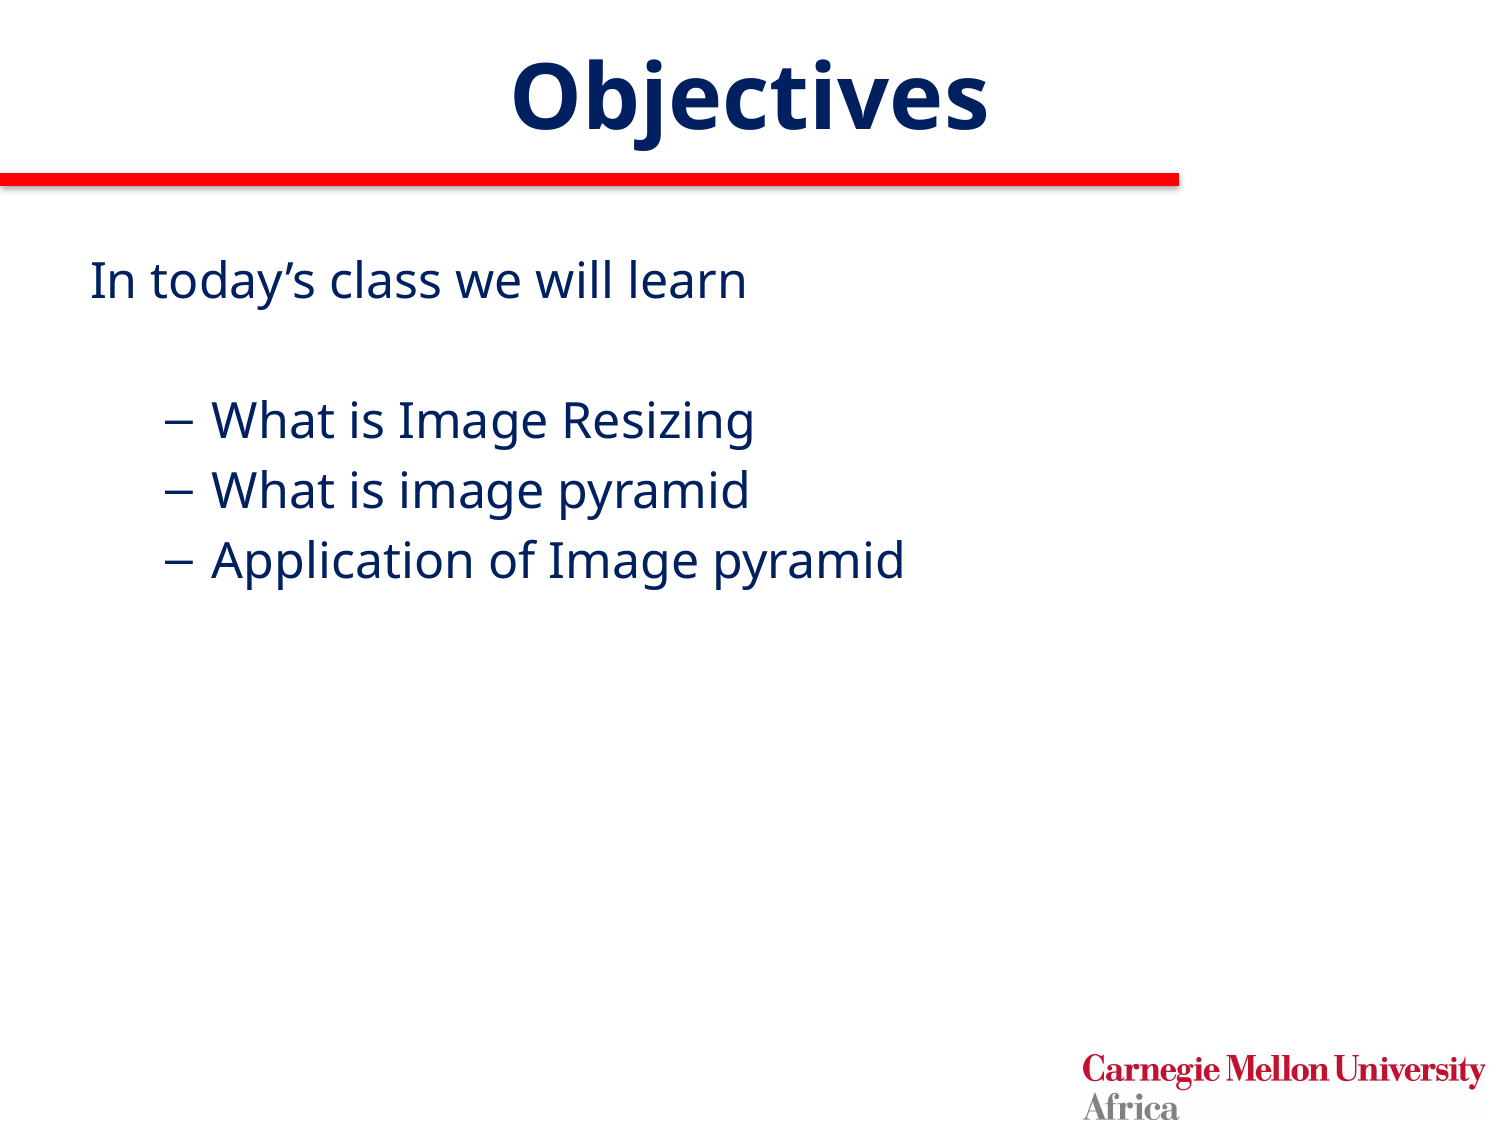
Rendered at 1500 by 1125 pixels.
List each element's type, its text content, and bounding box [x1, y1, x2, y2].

title Objectives [75, 0, 1425, 187]
picture [1083, 1054, 1486, 1120]
list In today’s class we will learn What is Image Resizing What is image pyramid Application of Image pyramid [75, 240, 1425, 984]
